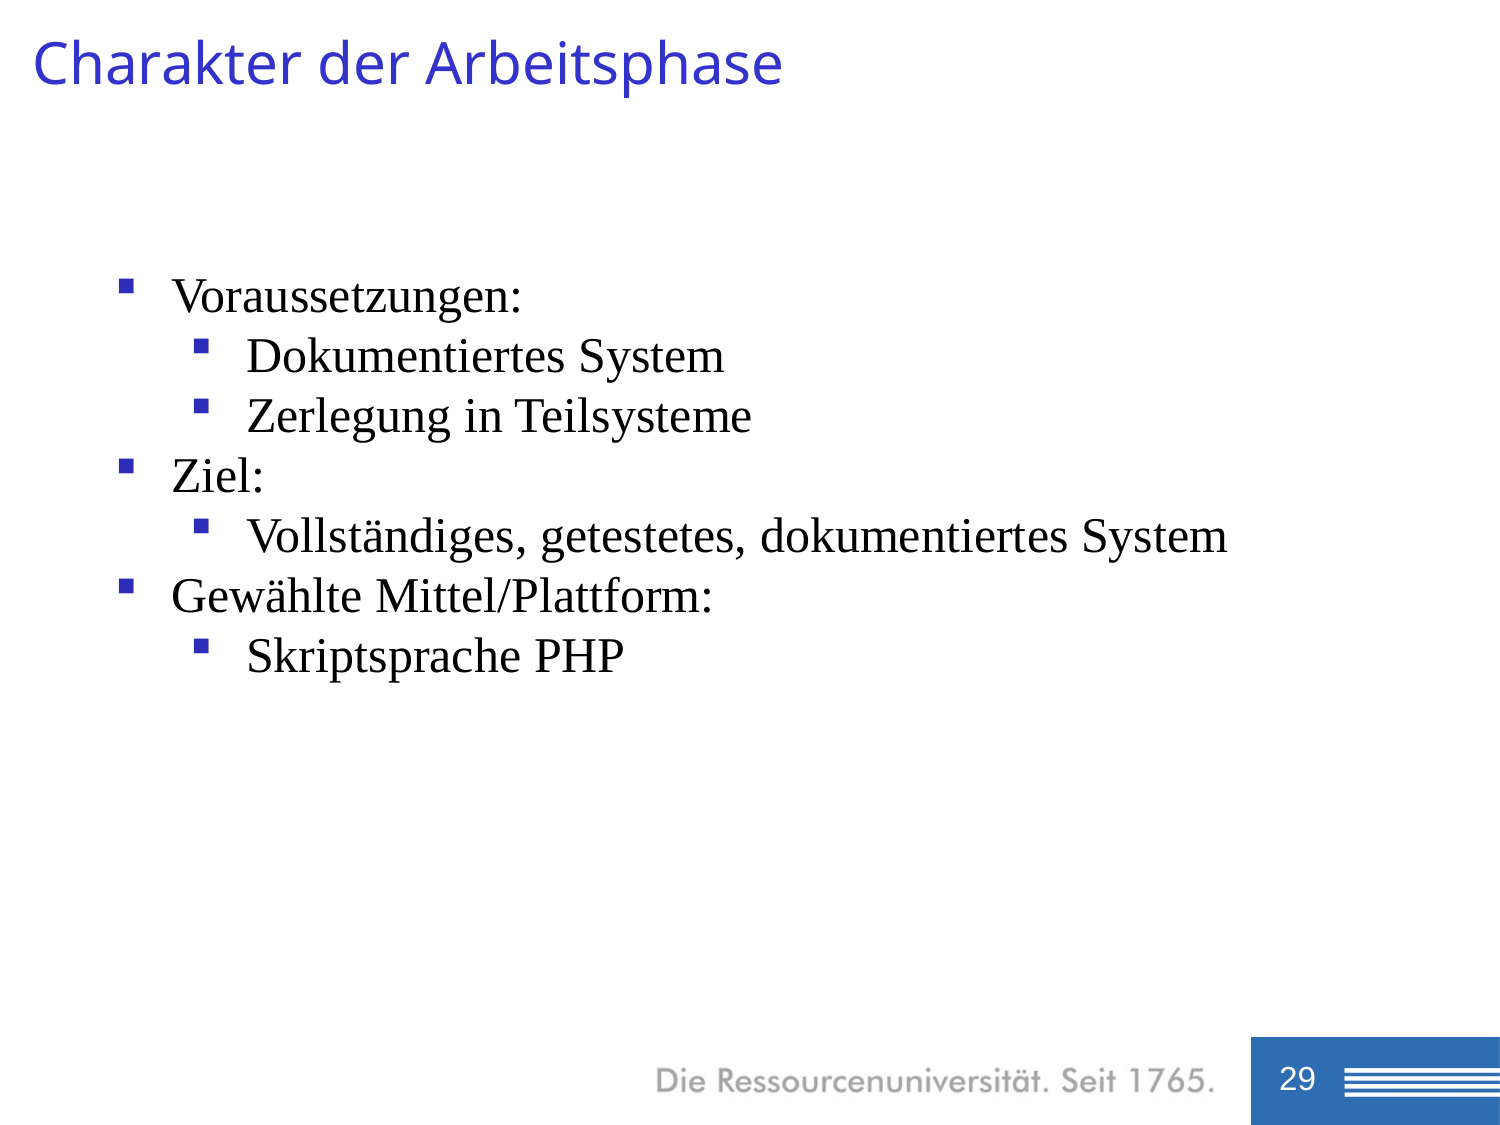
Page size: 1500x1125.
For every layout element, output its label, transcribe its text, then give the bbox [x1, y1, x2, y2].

text_box Charakter der Arbeitsphase [17, 19, 1377, 104]
text_box Voraussetzungen: Dokumentiertes System Zerlegung in Teilsysteme Ziel: Vollständiges, getestetes, dokumentiertes System Gewählte Mittel/Plattform: Skriptsprache PHP [100, 255, 1341, 751]
picture [643, 1054, 856, 1106]
picture [1251, 1037, 1500, 1125]
footer 29 [856, 1050, 1332, 1125]
